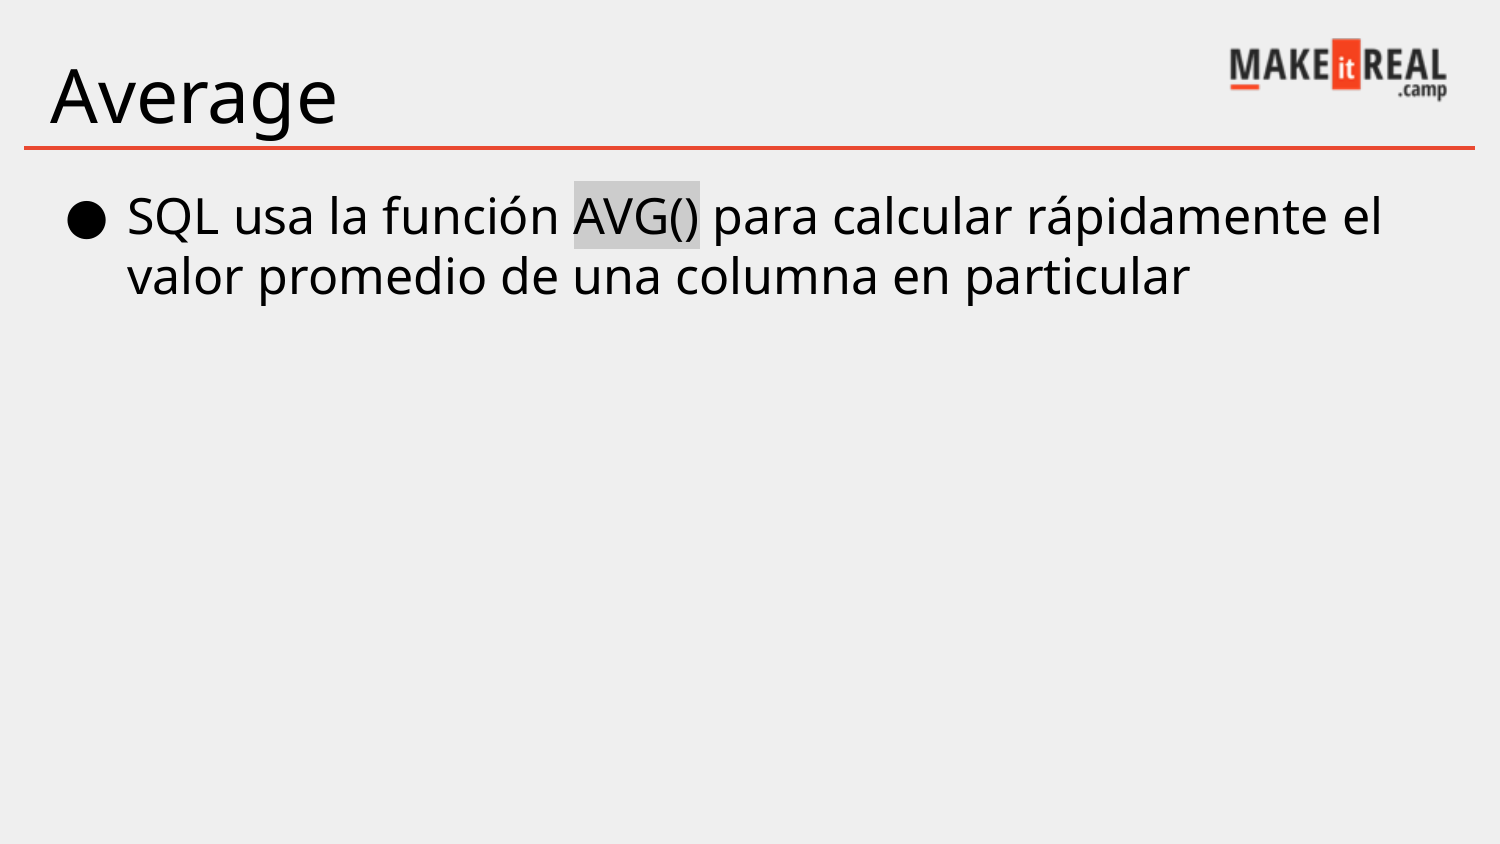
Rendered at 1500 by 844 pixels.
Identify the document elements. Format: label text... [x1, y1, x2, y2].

picture [1202, 15, 1476, 126]
text_box SQL usa la función AVG() para calcular rápidamente el valor promedio de una columna en particular [37, 169, 1459, 790]
picture [24, 146, 1476, 151]
text_box Average [35, 33, 1205, 137]
